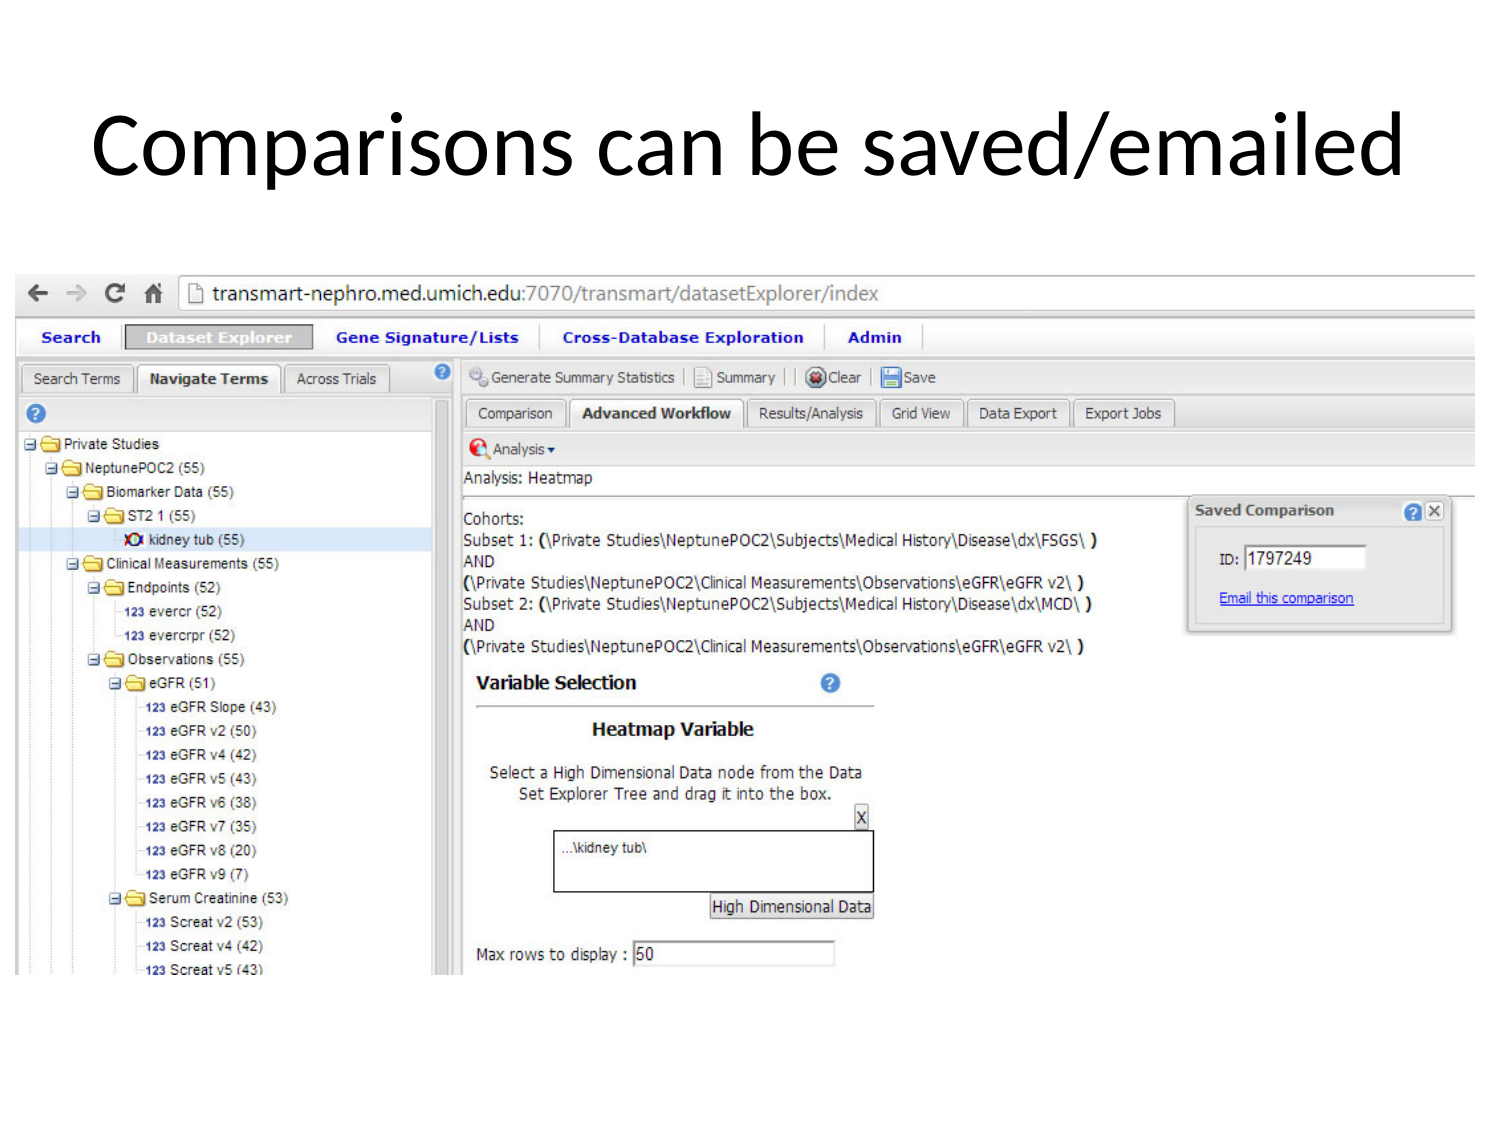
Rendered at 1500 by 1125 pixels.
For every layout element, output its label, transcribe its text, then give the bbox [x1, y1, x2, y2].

title Comparisons can be saved/emailed [75, 45, 1425, 233]
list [15, 274, 1476, 976]
